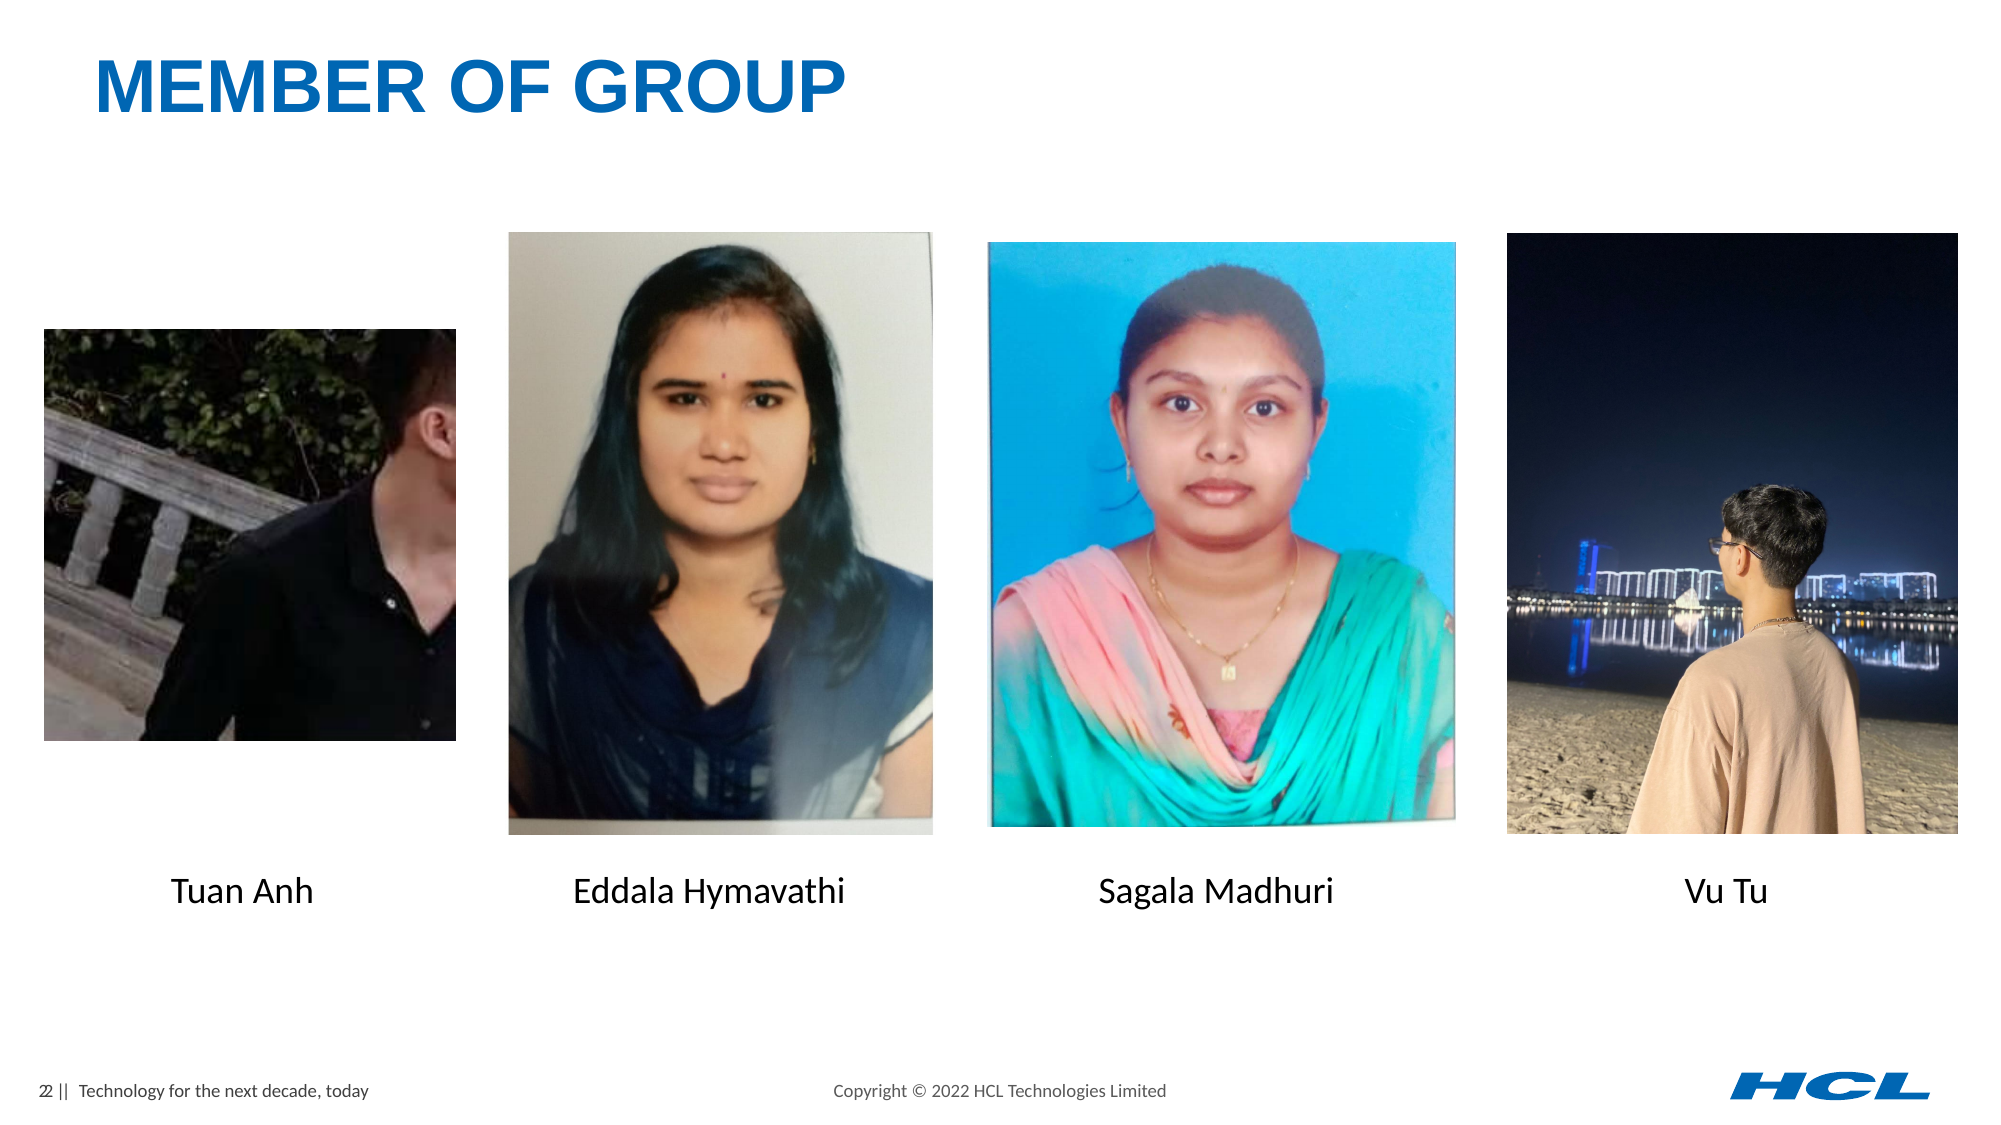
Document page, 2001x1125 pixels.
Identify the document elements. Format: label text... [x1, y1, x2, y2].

picture [505, 231, 937, 835]
picture [987, 241, 1456, 827]
text_box Tuan Anh [155, 858, 343, 919]
text_box Vu Tu [1669, 858, 1796, 919]
text_box Eddala Hymavathi [558, 858, 884, 919]
picture [1507, 232, 1958, 834]
picture [44, 329, 456, 741]
text_box Sagala Madhuri [1083, 858, 1358, 919]
title MEMBER OF GROUP [86, 32, 1437, 145]
